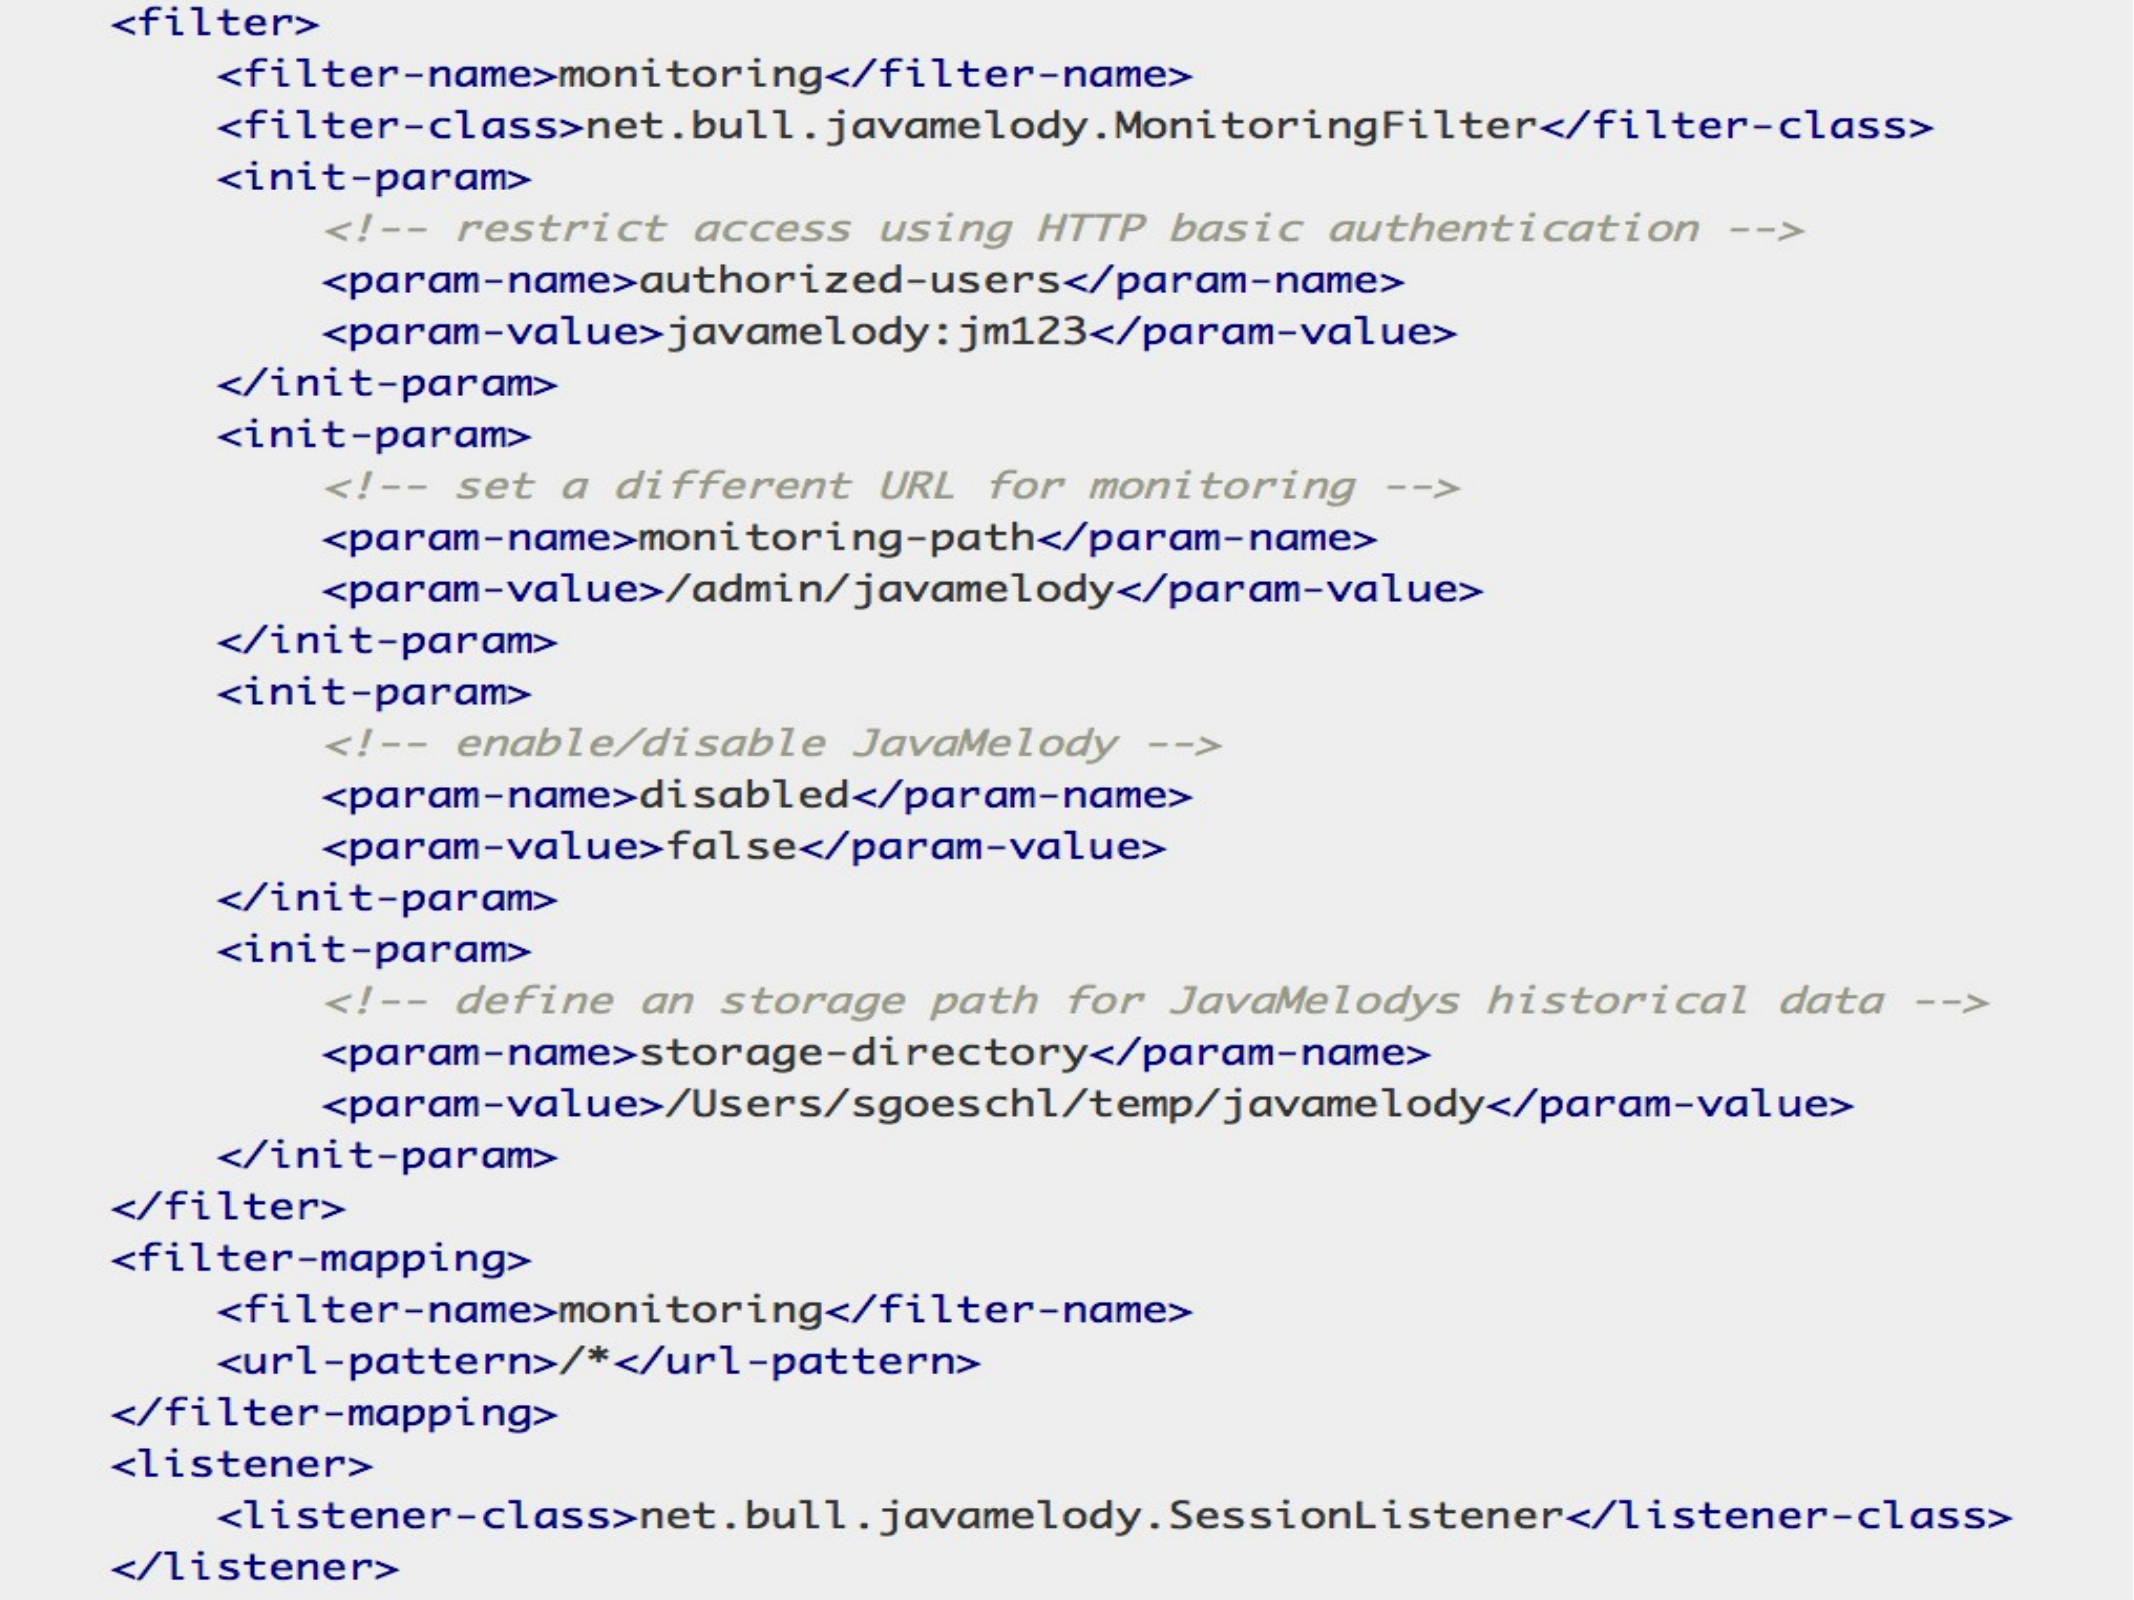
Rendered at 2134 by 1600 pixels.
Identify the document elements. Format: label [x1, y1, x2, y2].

text_box [0, 0, 2134, 1600]
